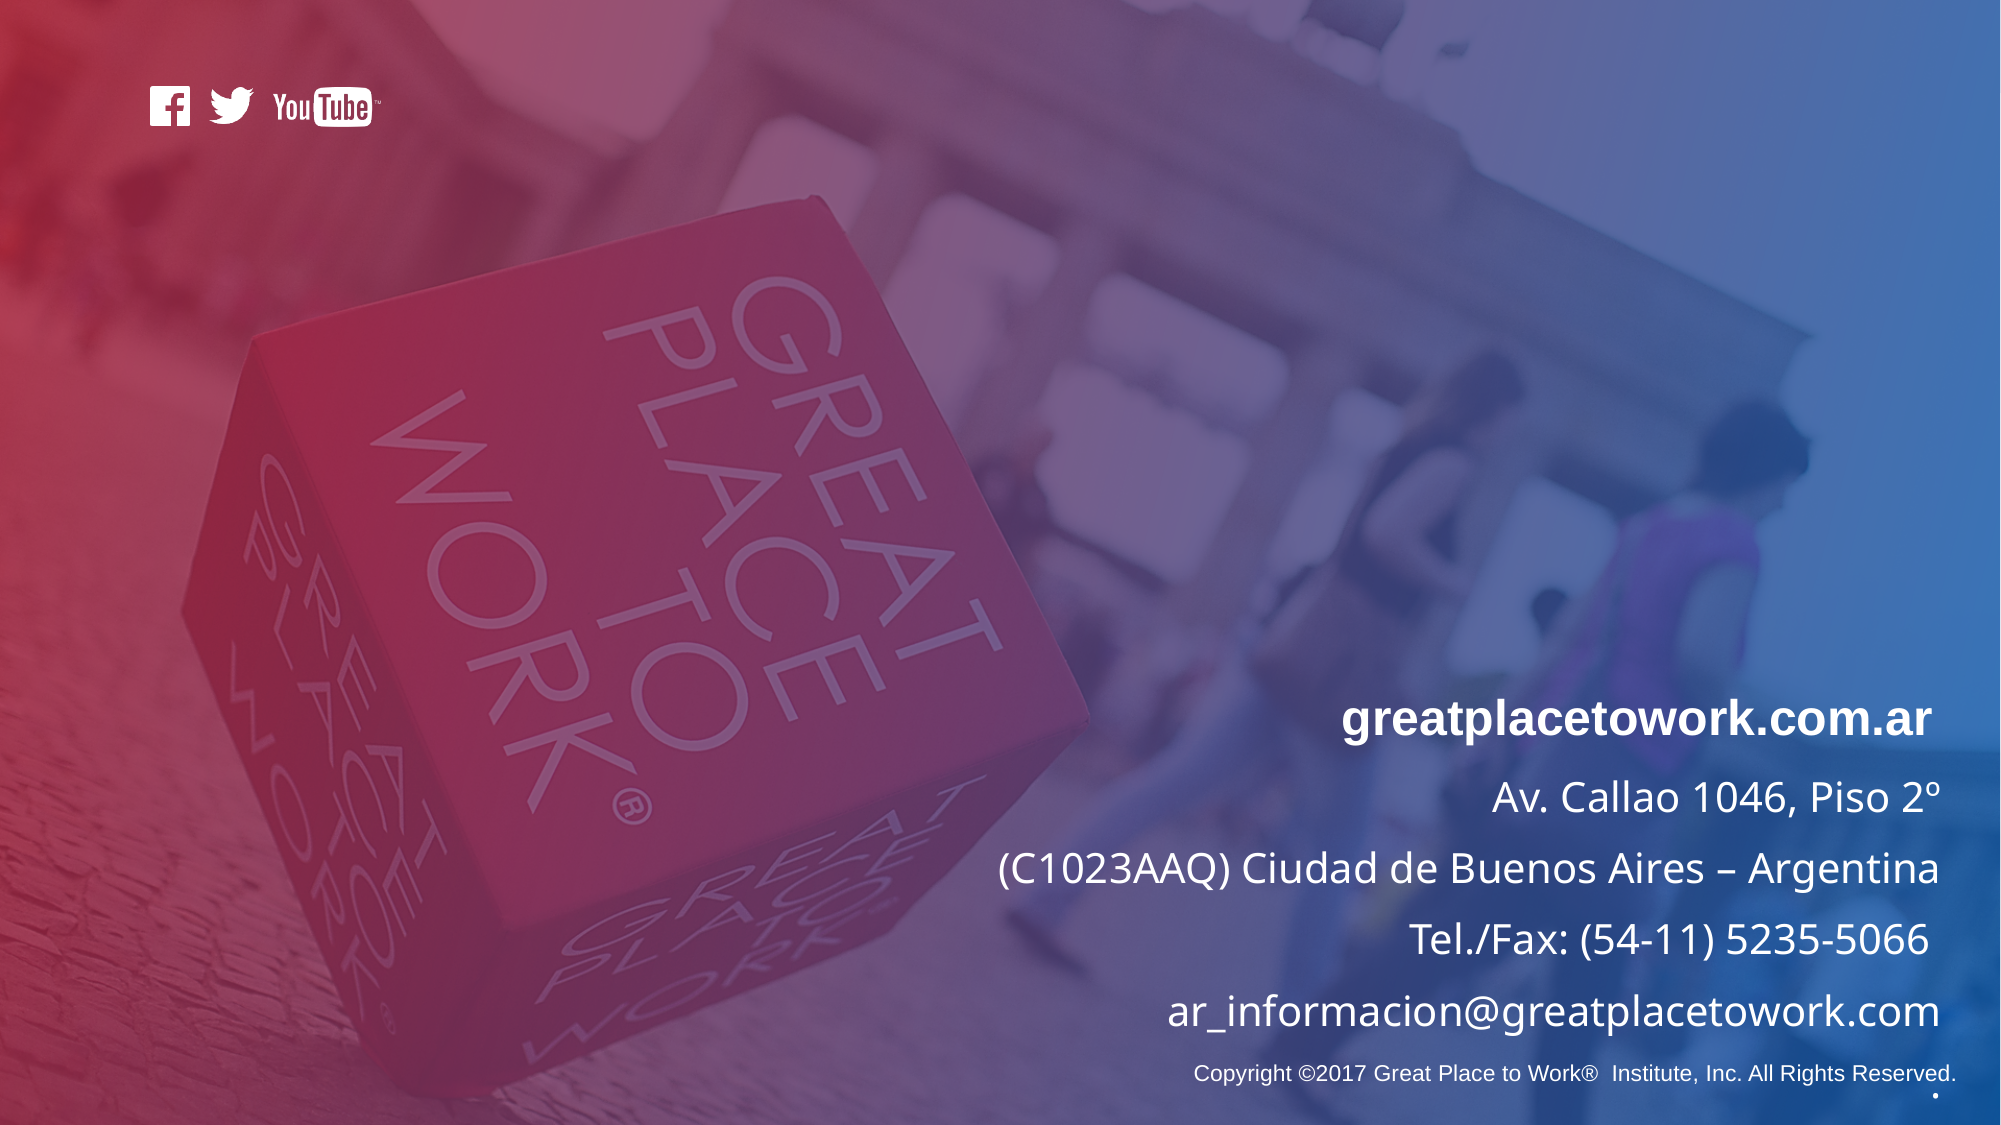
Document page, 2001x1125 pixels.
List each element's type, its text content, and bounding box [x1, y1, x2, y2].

picture [0, 0, 2001, 1125]
footer Copyright ©2017 Great Place to Work® Institute, Inc. All Rights Reserved. [999, 1042, 1973, 1103]
text_box greatplacetowork.com.ar [499, 673, 1956, 758]
text_box Av. Callao 1046, Piso 2º (C1023AAQ) Ciudad de Buenos Aires – Argentina Tel./Fax: (54-11) 5235-5066 ar_informacion@greatplacetowork.com . [567, 762, 1942, 831]
